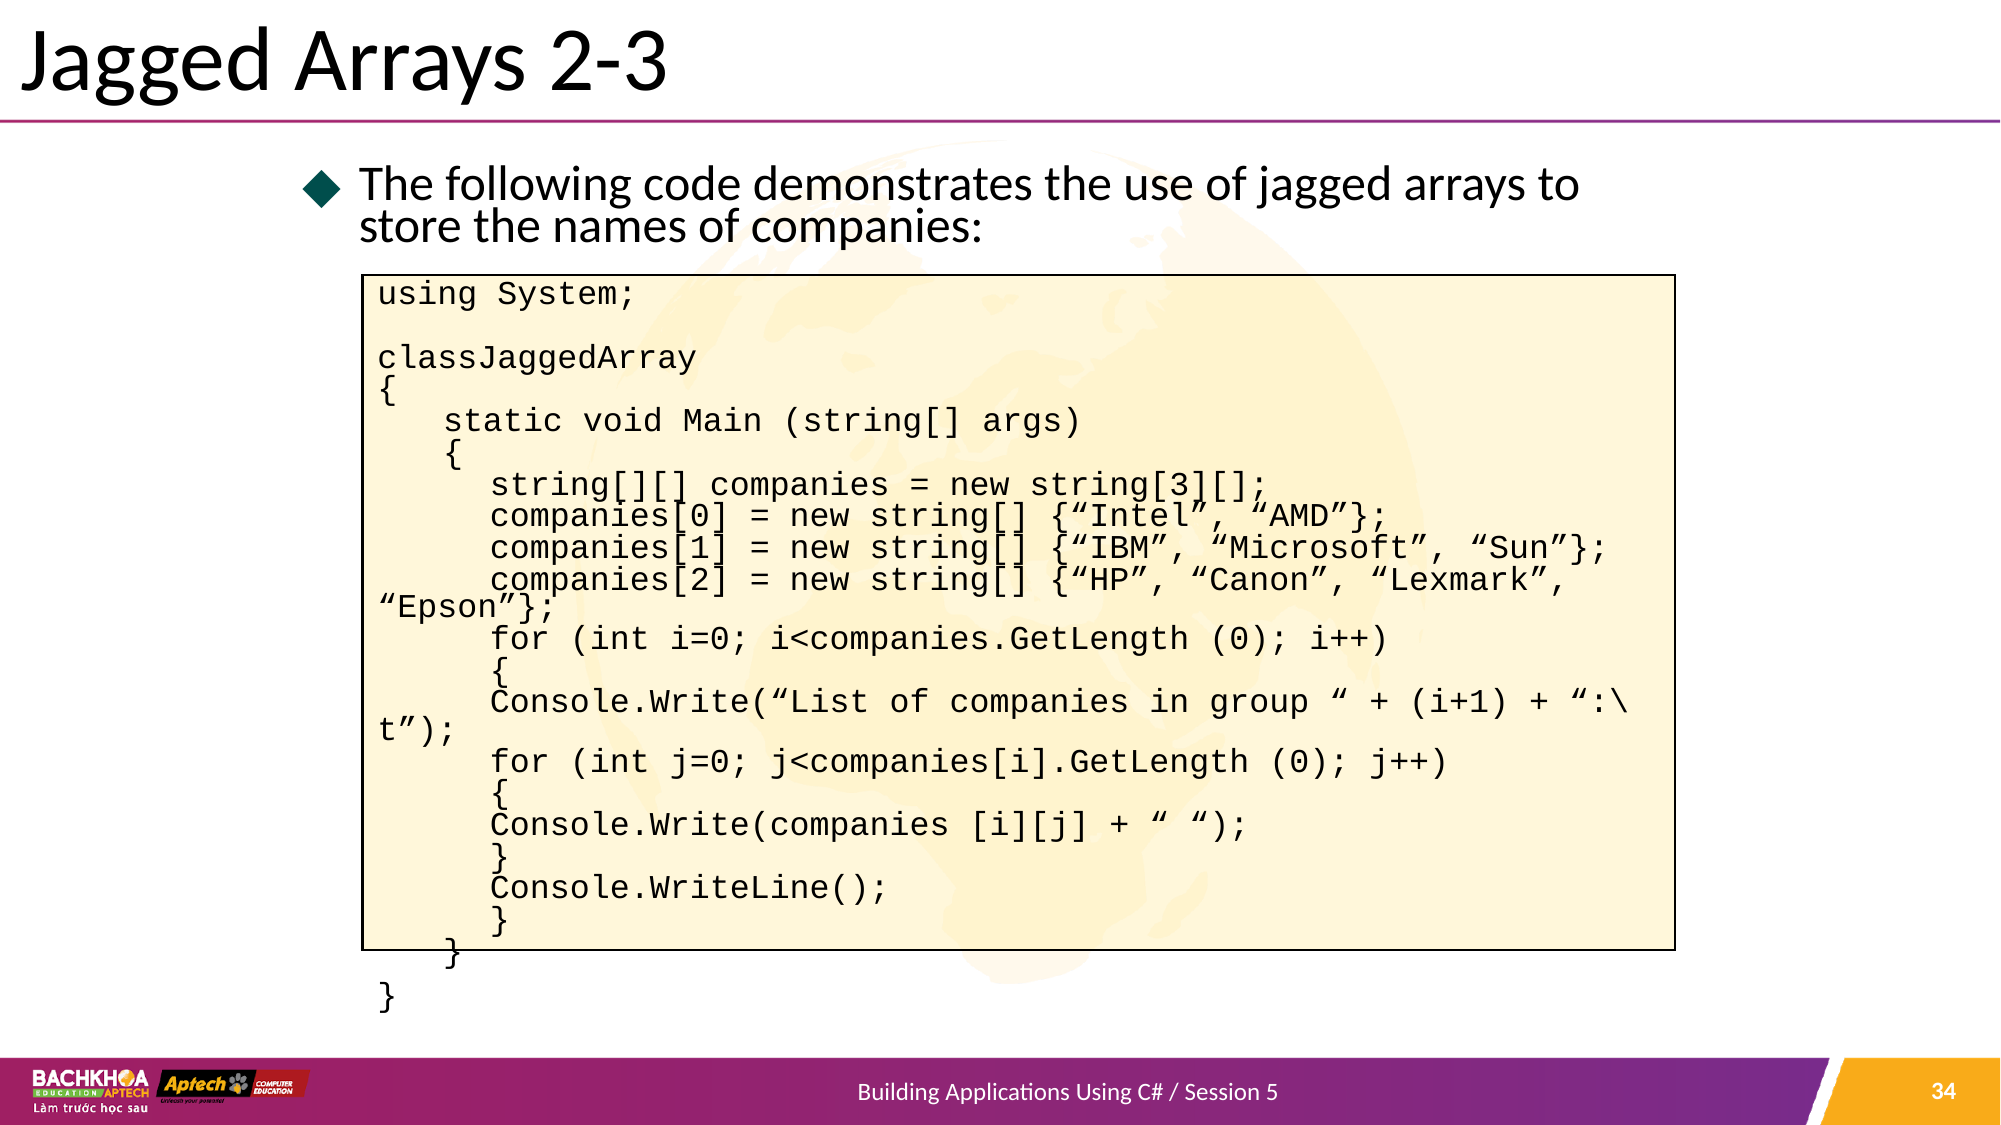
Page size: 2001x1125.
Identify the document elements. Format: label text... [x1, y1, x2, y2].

footer Building Applications Using C# / Session 5 [324, 1060, 1813, 1120]
slide_number ‹#› [1899, 1059, 1988, 1120]
picture [0, 0, 2001, 1125]
text_box using System; classJaggedArray { static void Main (string[] args) { string[][] companies = new string[3][]; companies[0] = new string[] {“Intel”, “AMD”}; companies[1] = new string[] {“IBM”, “Microsoft”, “Sun”}; companies[2] = new string[] {“HP”, “Canon”, “Lexmark”, “Epson”}; for (int i=0; i<companies.GetLength (0); i++) { Console.Write(“List of companies in group “ + (i+1) + “:\t”); for (int j=0; j<companies[i].GetLength (0); j++) { Console.Write(companies [i][j] + “ “); } Console.WriteLine(); } } } [362, 274, 1675, 950]
text_box The following code demonstrates the use of jagged arrays to store the names of companies: [287, 159, 1638, 903]
title Jagged Arrays 2-3 [5, 3, 1993, 116]
